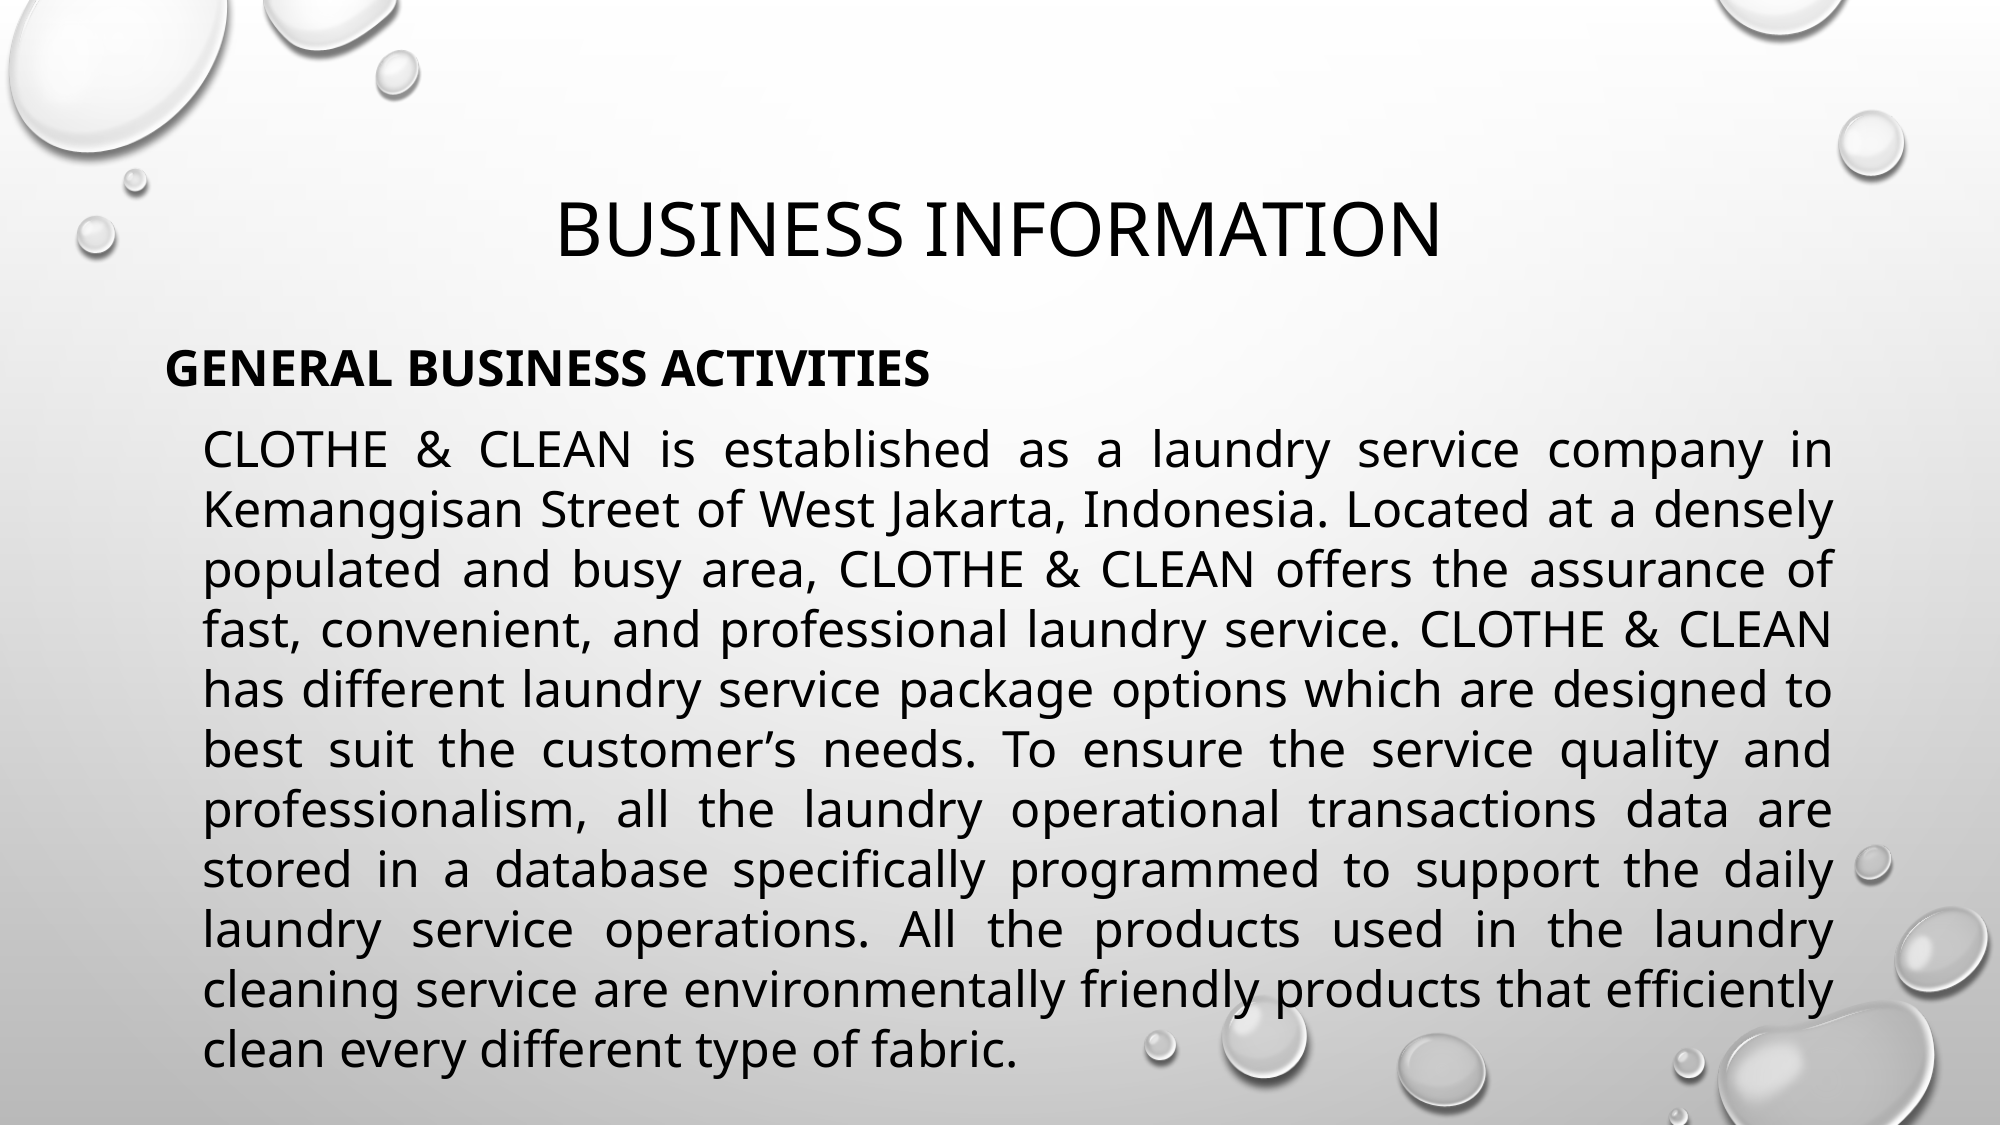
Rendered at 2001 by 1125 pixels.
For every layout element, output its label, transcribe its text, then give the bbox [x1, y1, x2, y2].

picture [0, 0, 2000, 1125]
title Business information [149, 101, 1851, 316]
list General Business Activities CLOTHE & CLEAN is established as a laundry service company in Kemanggisan Street of West Jakarta, Indonesia. Located at a densely populated and busy area, CLOTHE & CLEAN offers the assurance of fast, convenient, and professional laundry service. CLOTHE & CLEAN has different laundry service package options which are designed to best suit the customer’s needs. To ensure the service quality and professionalism, all the laundry operational transactions data are stored in a database specifically programmed to support the daily laundry service operations. All the products used in the laundry cleaning service are environmentally friendly products that efficiently clean every different type of fabric. [149, 316, 1851, 950]
